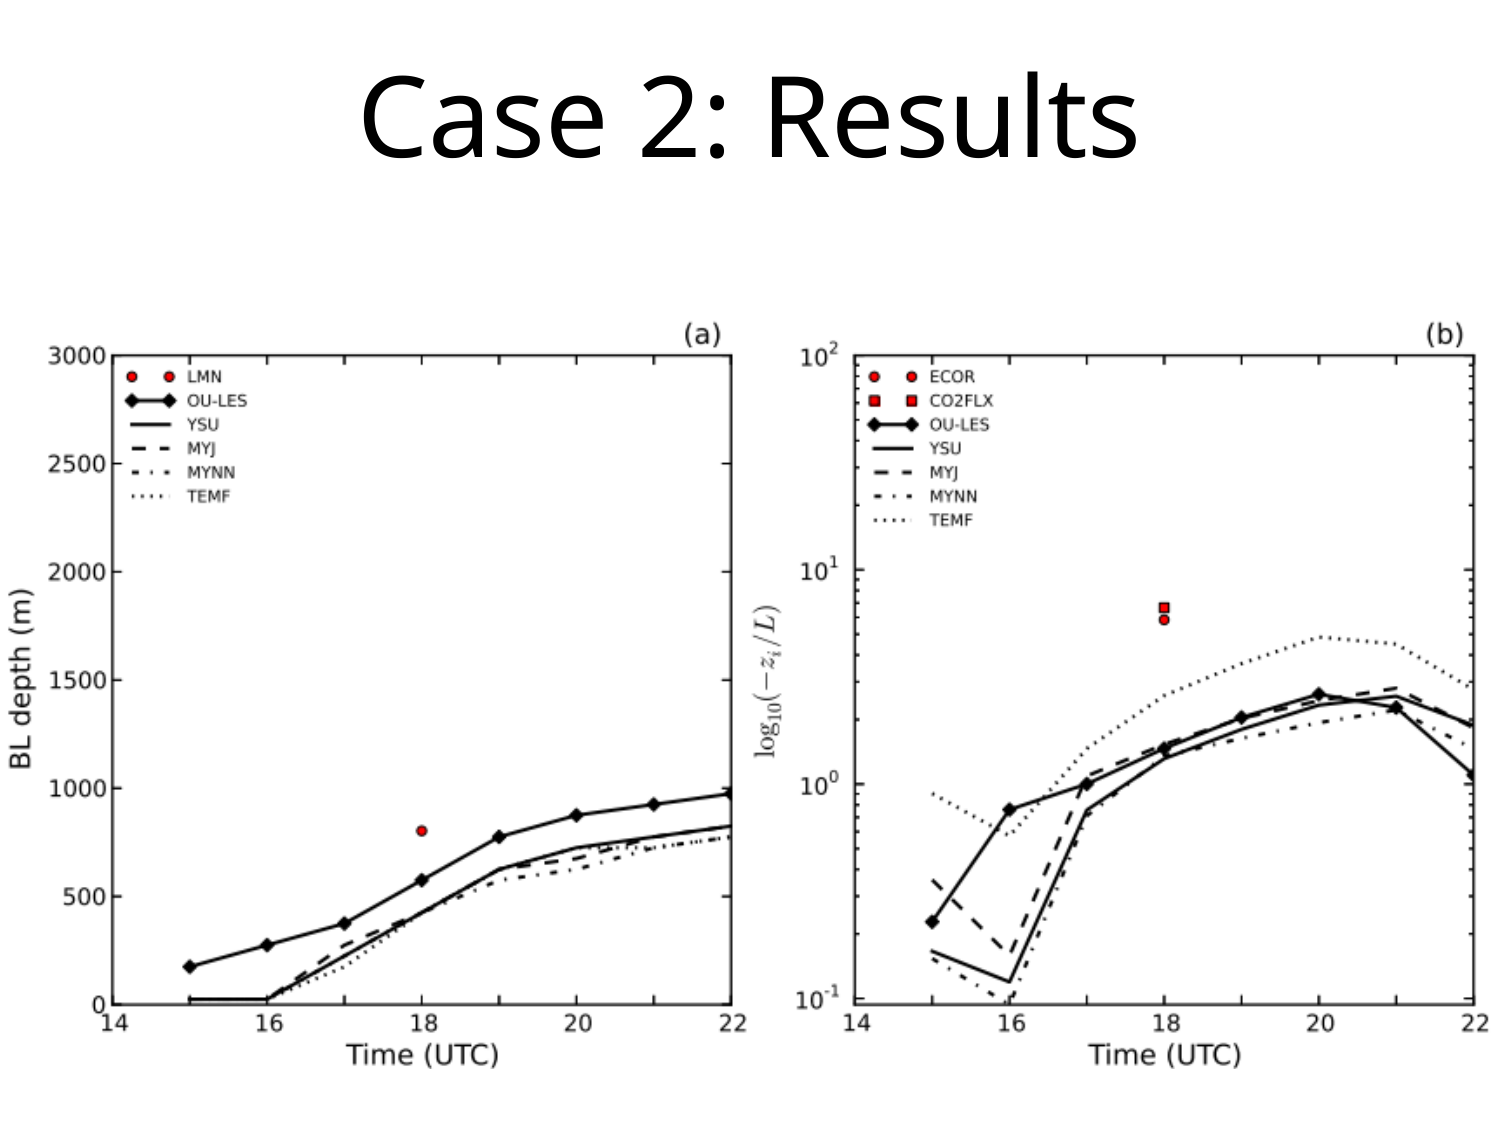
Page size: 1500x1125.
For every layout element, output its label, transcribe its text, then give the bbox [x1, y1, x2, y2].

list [0, 262, 1500, 1125]
title Case 2: Results [0, 0, 1500, 225]
